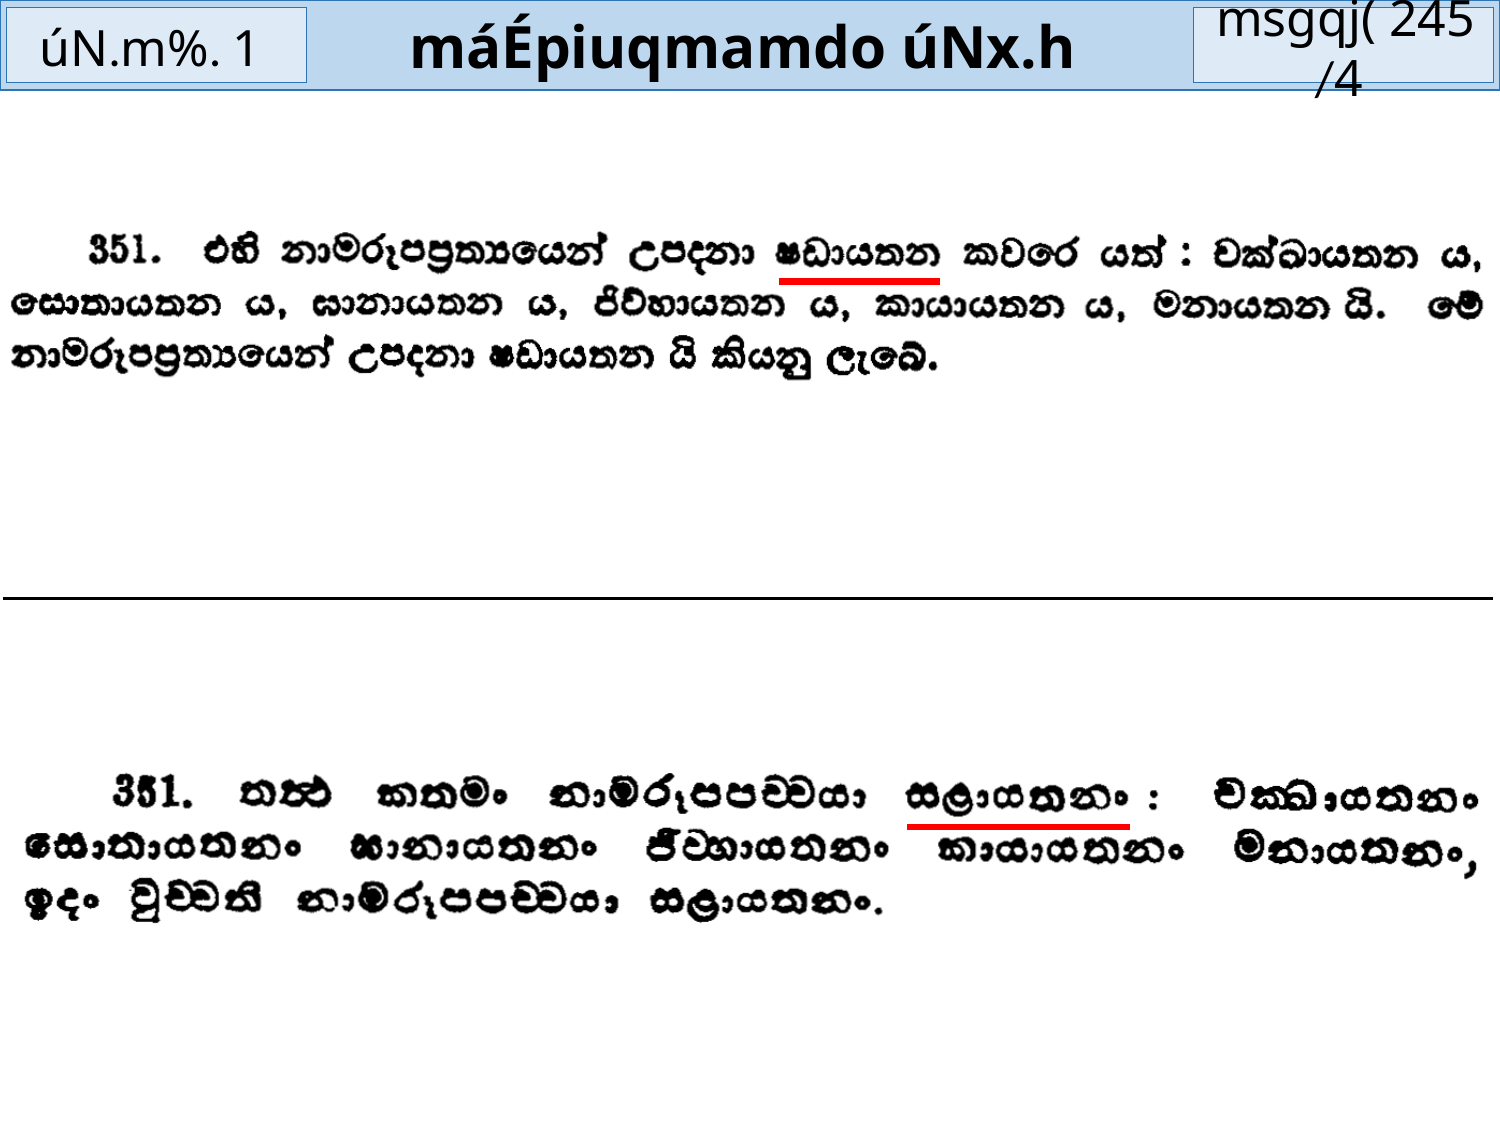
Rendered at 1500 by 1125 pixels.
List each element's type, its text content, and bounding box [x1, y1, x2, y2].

text_box msgqj( 245/4 [1194, 10, 1497, 82]
picture [6, 756, 1494, 937]
picture [6, 217, 1494, 386]
text_box úN.m%. 1 [6, 10, 308, 82]
text_box máÉpiuqmamdo úNx.h [316, 9, 1184, 81]
